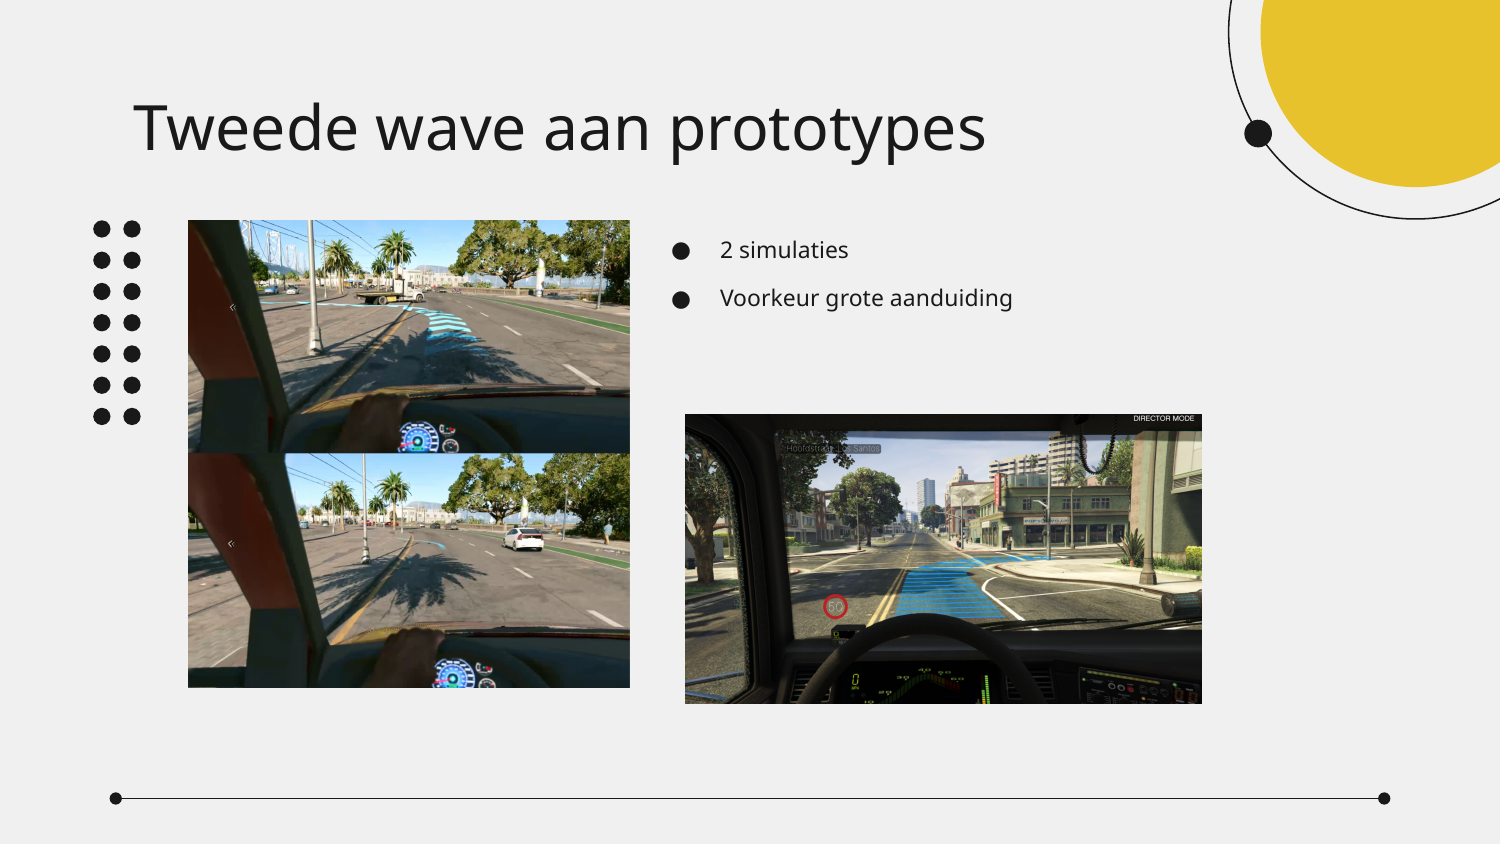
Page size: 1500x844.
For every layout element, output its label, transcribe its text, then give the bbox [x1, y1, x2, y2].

picture [685, 413, 1202, 704]
picture [188, 220, 631, 688]
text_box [1156, 0, 1500, 291]
title Tweede wave aan prototypes [118, 72, 1151, 167]
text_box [14, 298, 183, 347]
subtitle 2 simulaties Voorkeur grote aanduiding [630, 220, 1383, 756]
